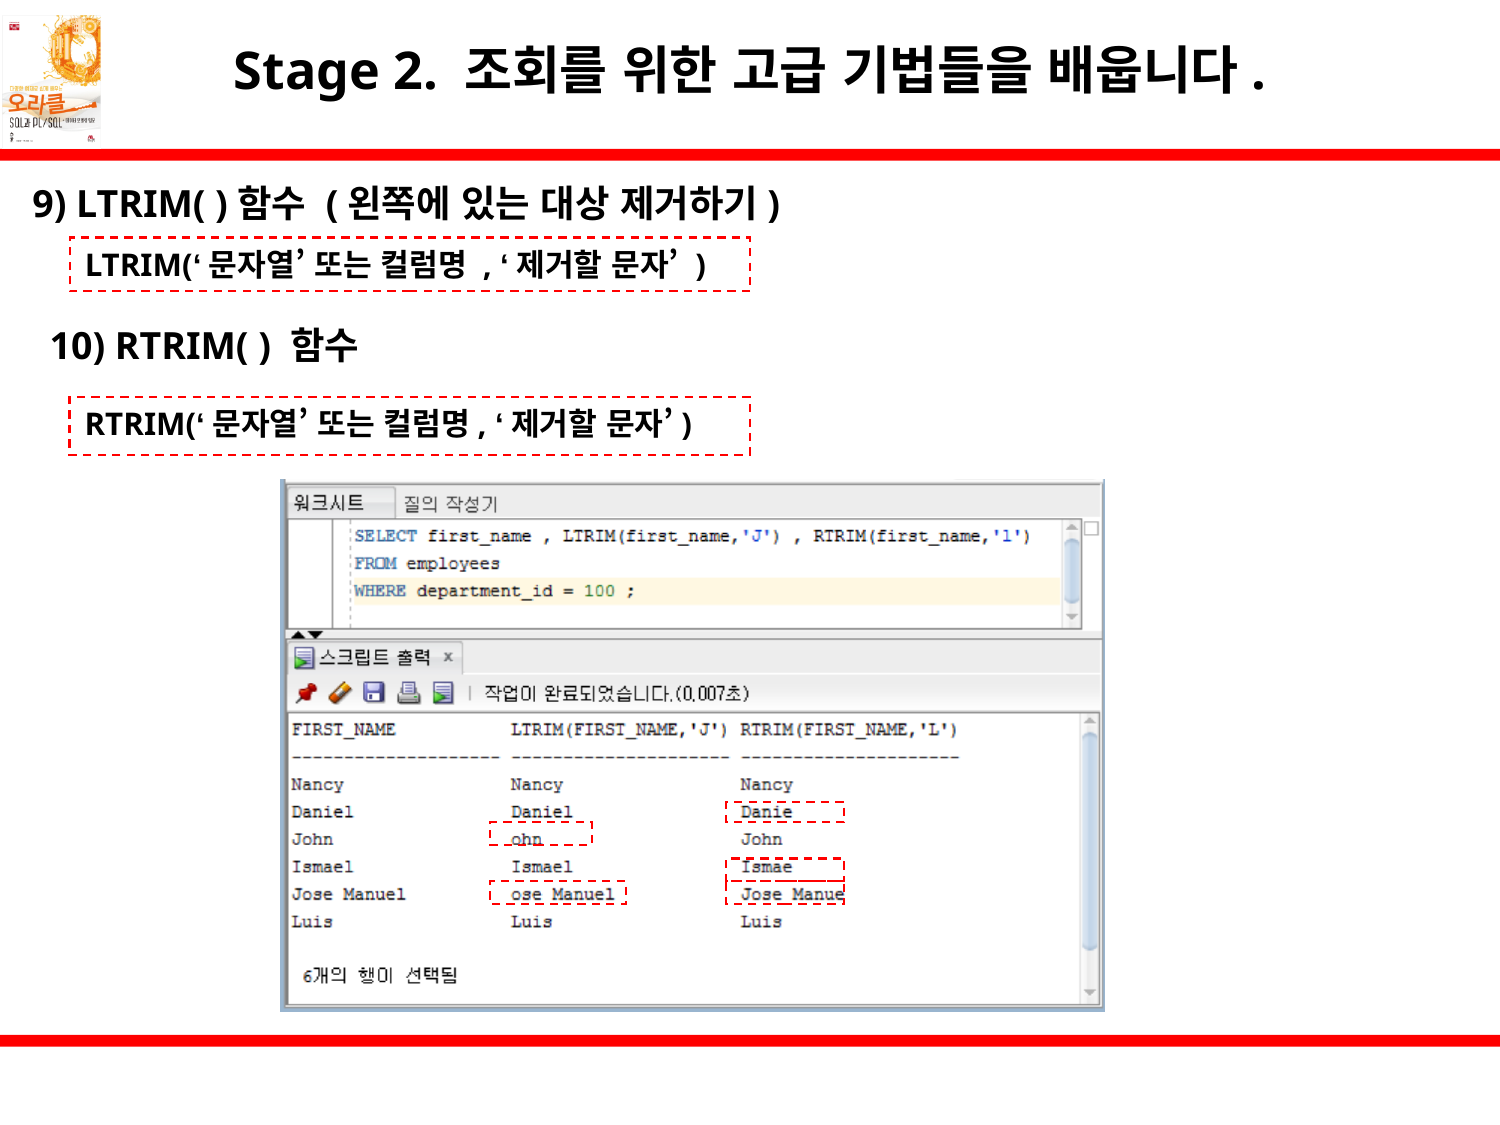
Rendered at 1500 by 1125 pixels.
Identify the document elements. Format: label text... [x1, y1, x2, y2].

text_box 10) RTRIM( ) 함수 [34, 314, 374, 375]
text_box [0, 147, 112, 163]
text_box LTRIM(‘문자열’ 또는 컬럼명 , ‘제거할 문자’ ) [69, 237, 751, 292]
text_box 9) LTRIM( )함수 (왼쪽에 있는 대상 제거하기) [17, 172, 1235, 233]
title Stage 2. 조회를 위한 고급 기법들을 배웁니다. [112, 0, 1388, 190]
text_box [0, 1033, 1500, 1049]
picture [279, 479, 1105, 1012]
picture [1, 14, 101, 150]
text_box RTRIM(‘문자열’ 또는 컬럼명, ‘제거할 문자’) [69, 397, 750, 455]
text_box [1388, 147, 1500, 163]
